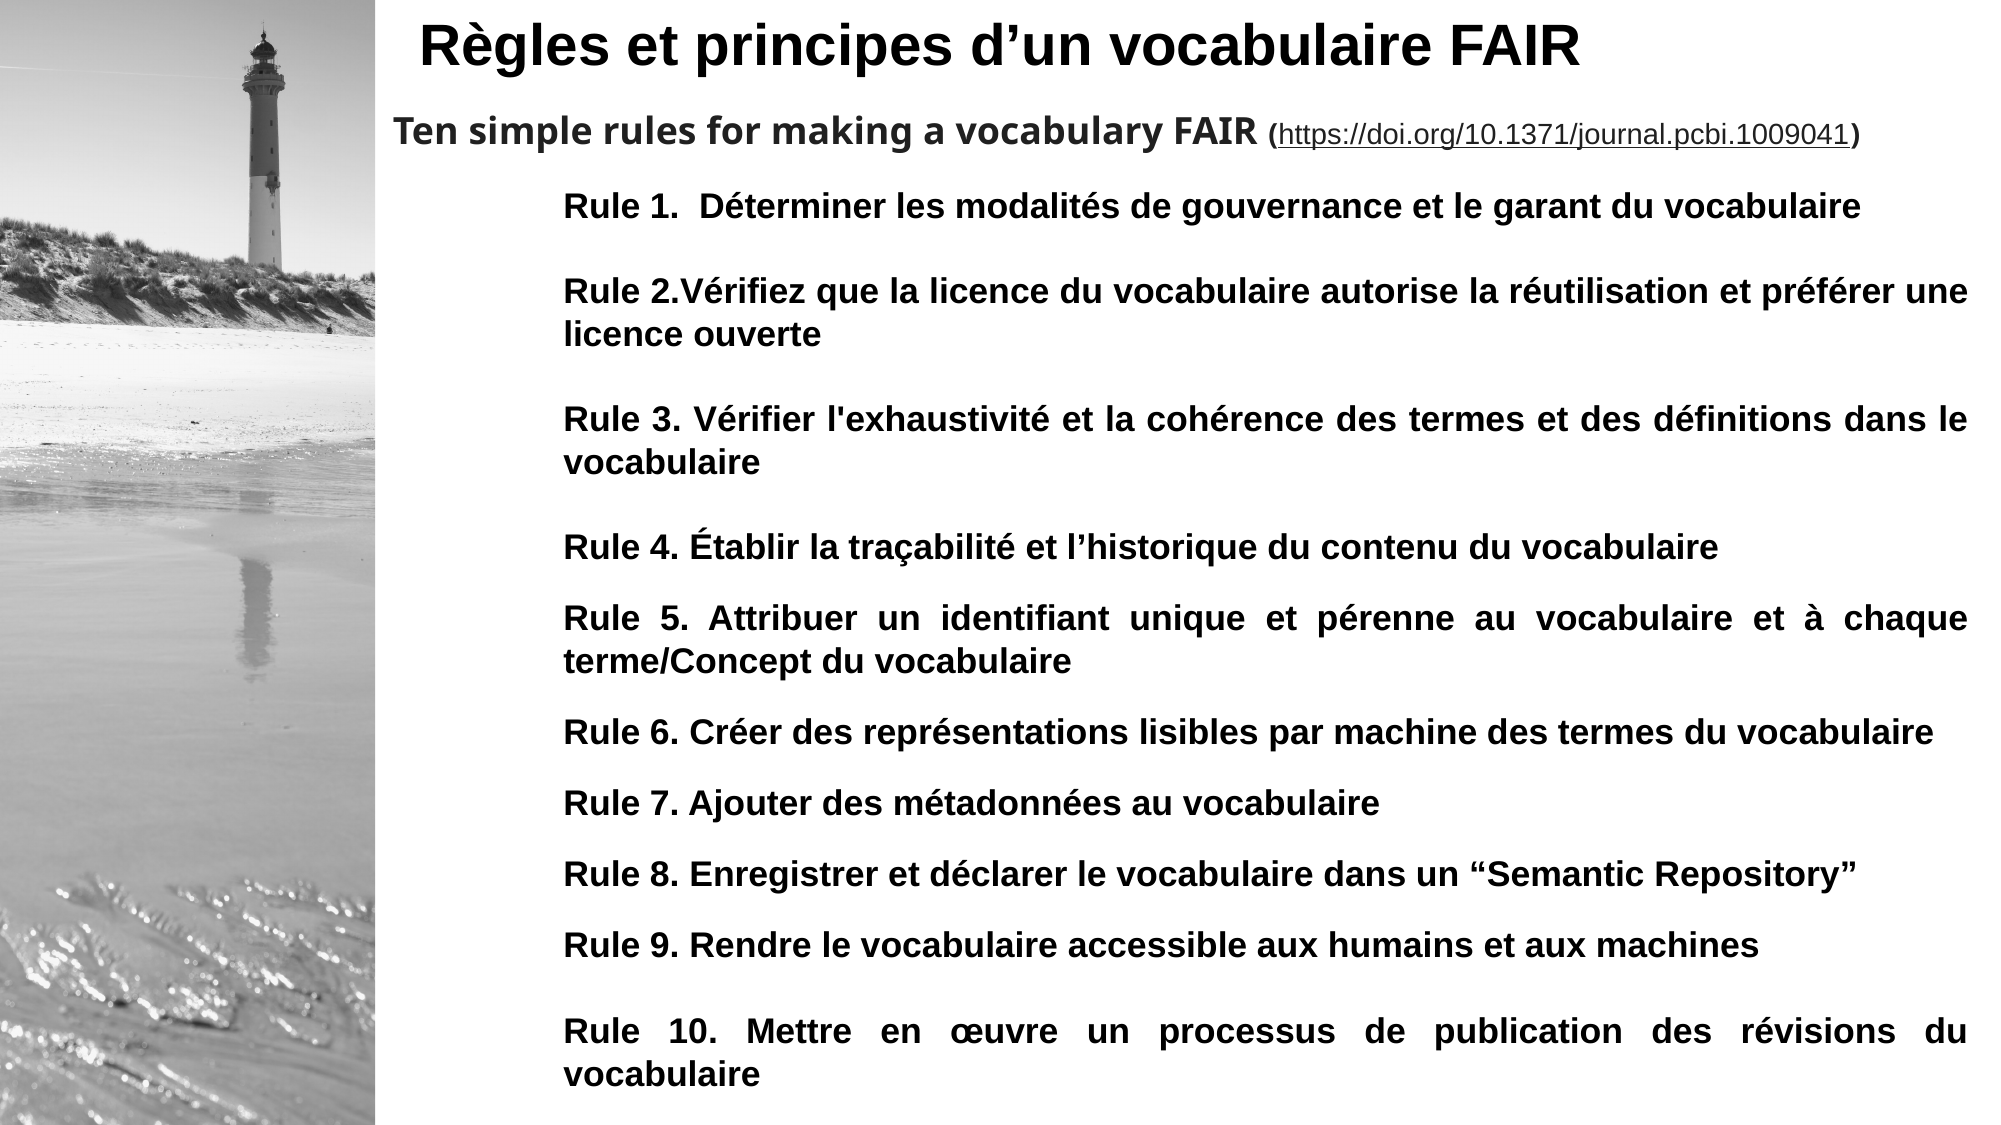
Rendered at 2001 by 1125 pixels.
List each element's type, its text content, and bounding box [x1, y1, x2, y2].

text_box Règles et principes d’un vocabulaire FAIR [404, 0, 1657, 85]
text_box Rule 1. Déterminer les modalités de gouvernance et le garant du vocabulaire Rule 2.Vérifiez que la licence du vocabulaire autorise la réutilisation et préférer une licence ouverte Rule 3. Vérifier l'exhaustivité et la cohérence des termes et des définitions dans le vocabulaire Rule 4. Établir la traçabilité et l’historique du contenu du vocabulaire Rule 5. Attribuer un identifiant unique et pérenne au vocabulaire et à chaque terme/Concept du vocabulaire Rule 6. Créer des représentations lisibles par machine des termes du vocabulaire Rule 7. Ajouter des métadonnées au vocabulaire Rule 8. Enregistrer et déclarer le vocabulaire dans un “Semantic Repository” Rule 9. Rendre le vocabulaire accessible aux humains et aux machines Rule 10. Mettre en œuvre un processus de publication des révisions du vocabulaire [548, 175, 1984, 1106]
picture [0, 0, 376, 1125]
text_box Ten simple rules for making a vocabulary FAIR (https://doi.org/10.1371/journal.pcbi.1009041) [378, 100, 1876, 160]
